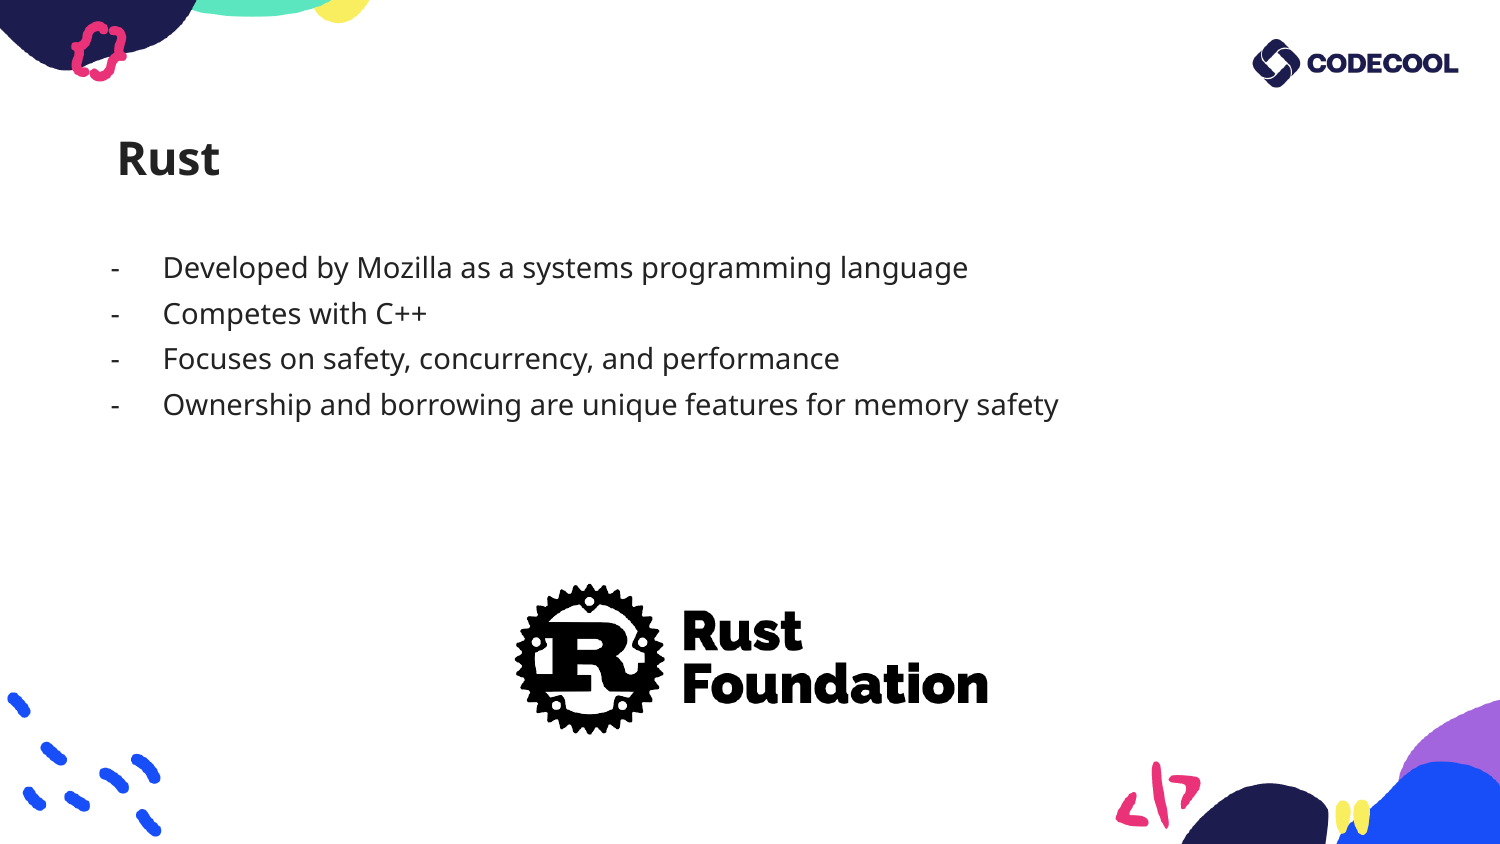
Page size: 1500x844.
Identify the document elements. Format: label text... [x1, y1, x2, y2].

list Developed by Mozilla as a systems programming language Competes with C++ Focuses on safety, concurrency, and performance Ownership and borrowing are unique features for memory safety [72, 226, 1462, 560]
title Rust [101, 110, 1499, 205]
picture [0, 0, 1500, 844]
